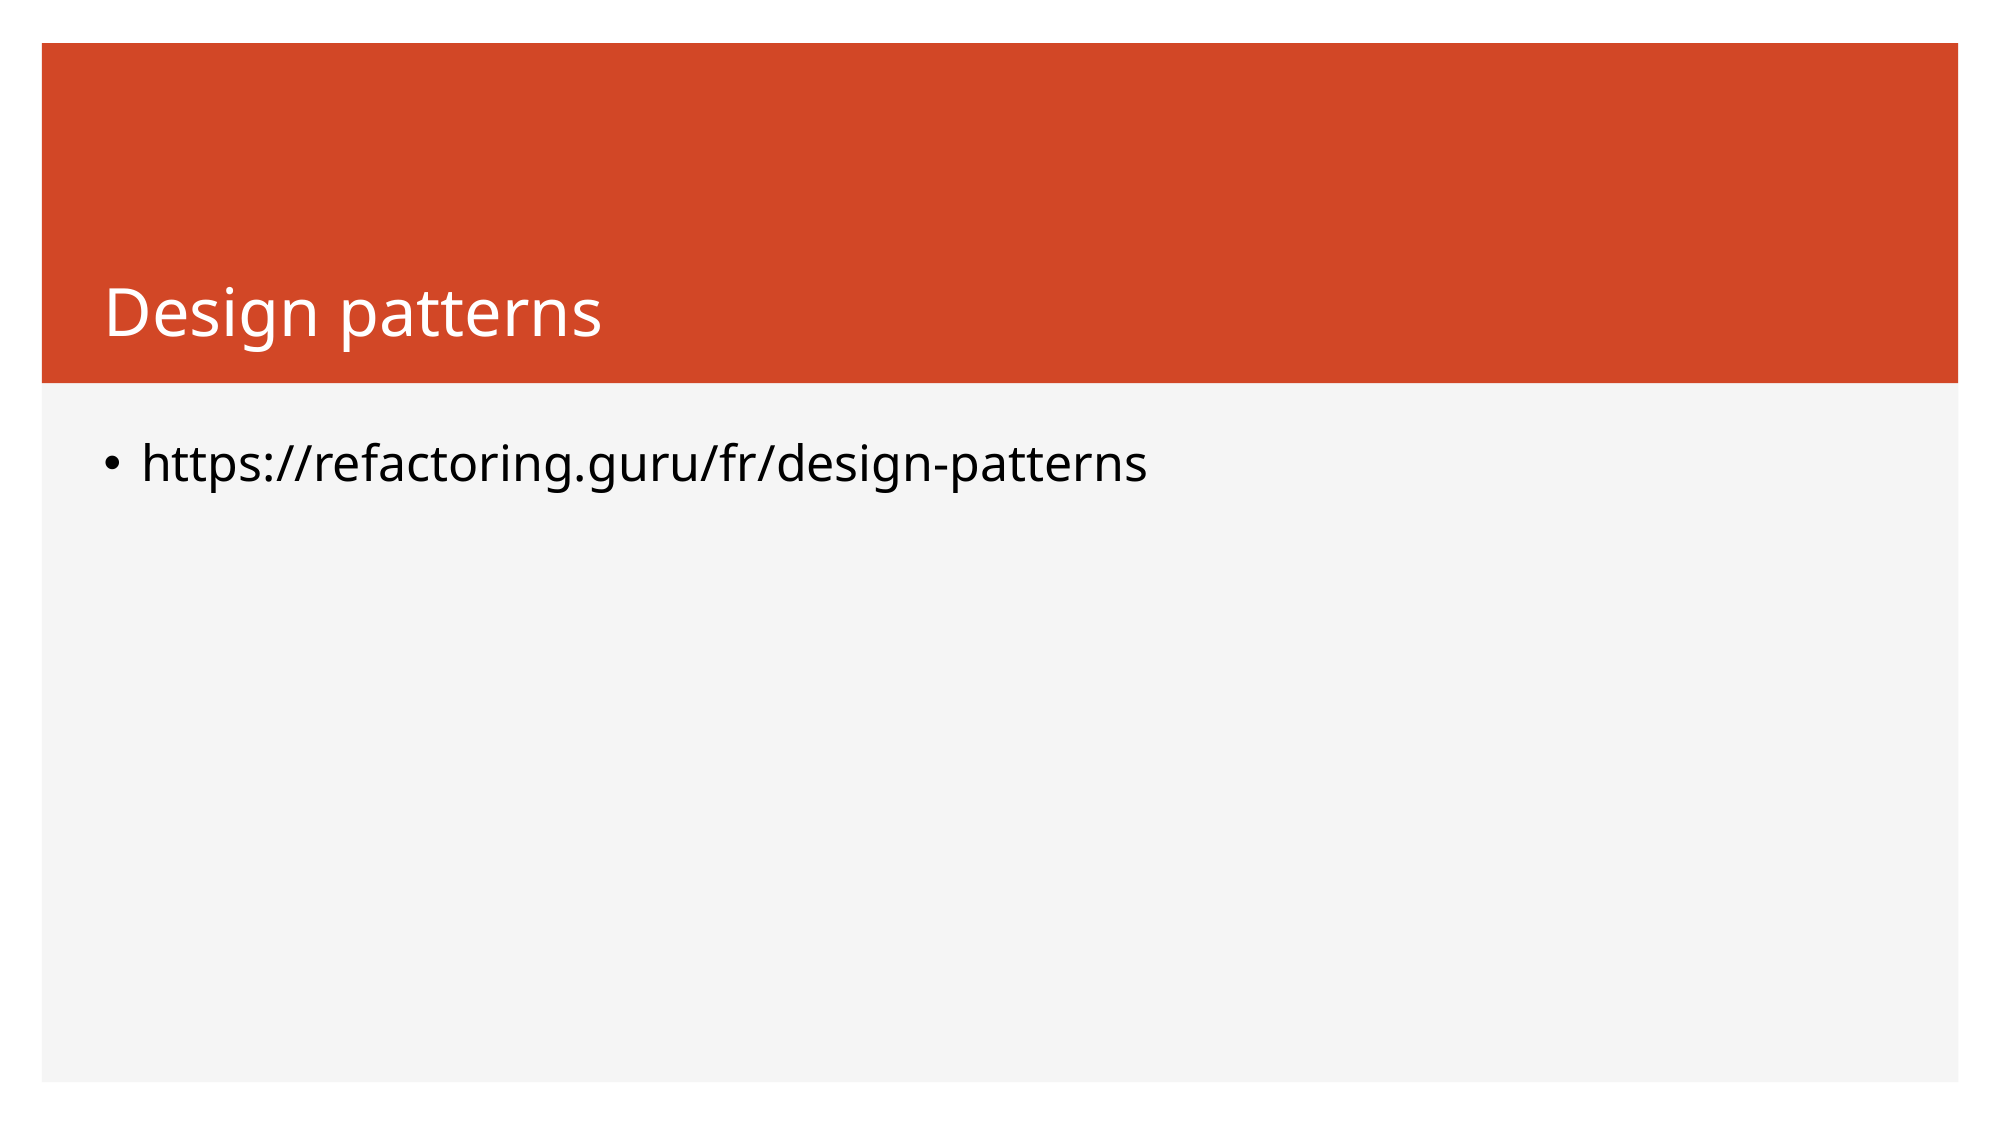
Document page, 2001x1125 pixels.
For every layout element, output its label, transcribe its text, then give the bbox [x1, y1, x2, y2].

title Design patterns [88, 213, 1912, 358]
list https://refactoring.guru/fr/design-patterns [88, 430, 1912, 1059]
